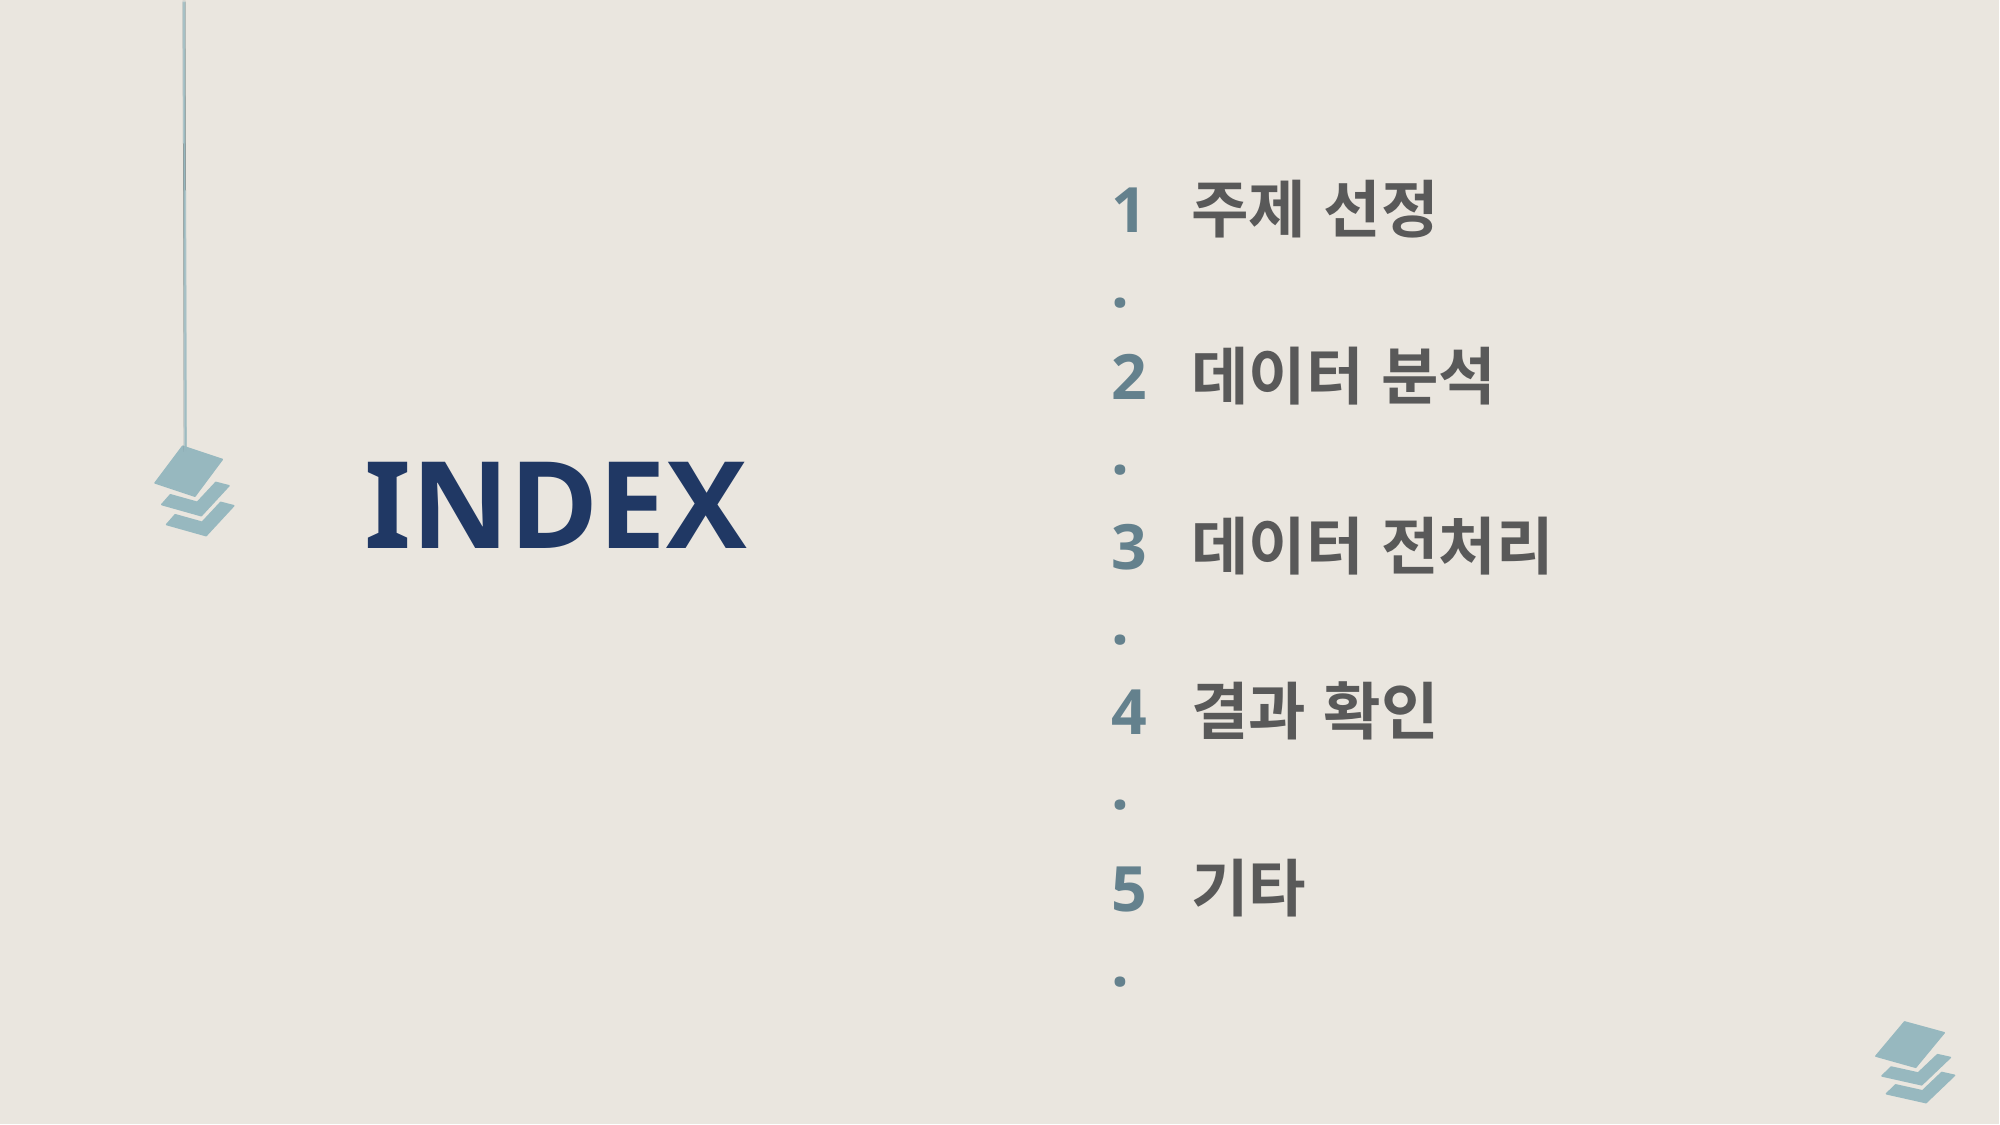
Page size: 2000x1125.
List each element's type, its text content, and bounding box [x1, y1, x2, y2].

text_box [1875, 1021, 1956, 1104]
text_box 5. [1096, 841, 1171, 1007]
text_box 주제 선정 [1176, 162, 1570, 253]
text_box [154, 445, 235, 536]
text_box 1. [1096, 162, 1171, 327]
text_box INDEX [250, 420, 861, 581]
text_box 데이터 전처리 [1176, 499, 1697, 590]
picture [180, 0, 187, 452]
text_box 기타 [1176, 841, 1401, 932]
text_box 4. [1096, 664, 1171, 830]
text_box 결과 확인 [1176, 664, 1570, 755]
text_box 2. [1096, 329, 1171, 495]
text_box 데이터 분석 [1176, 329, 1570, 420]
text_box 3. [1096, 499, 1171, 664]
